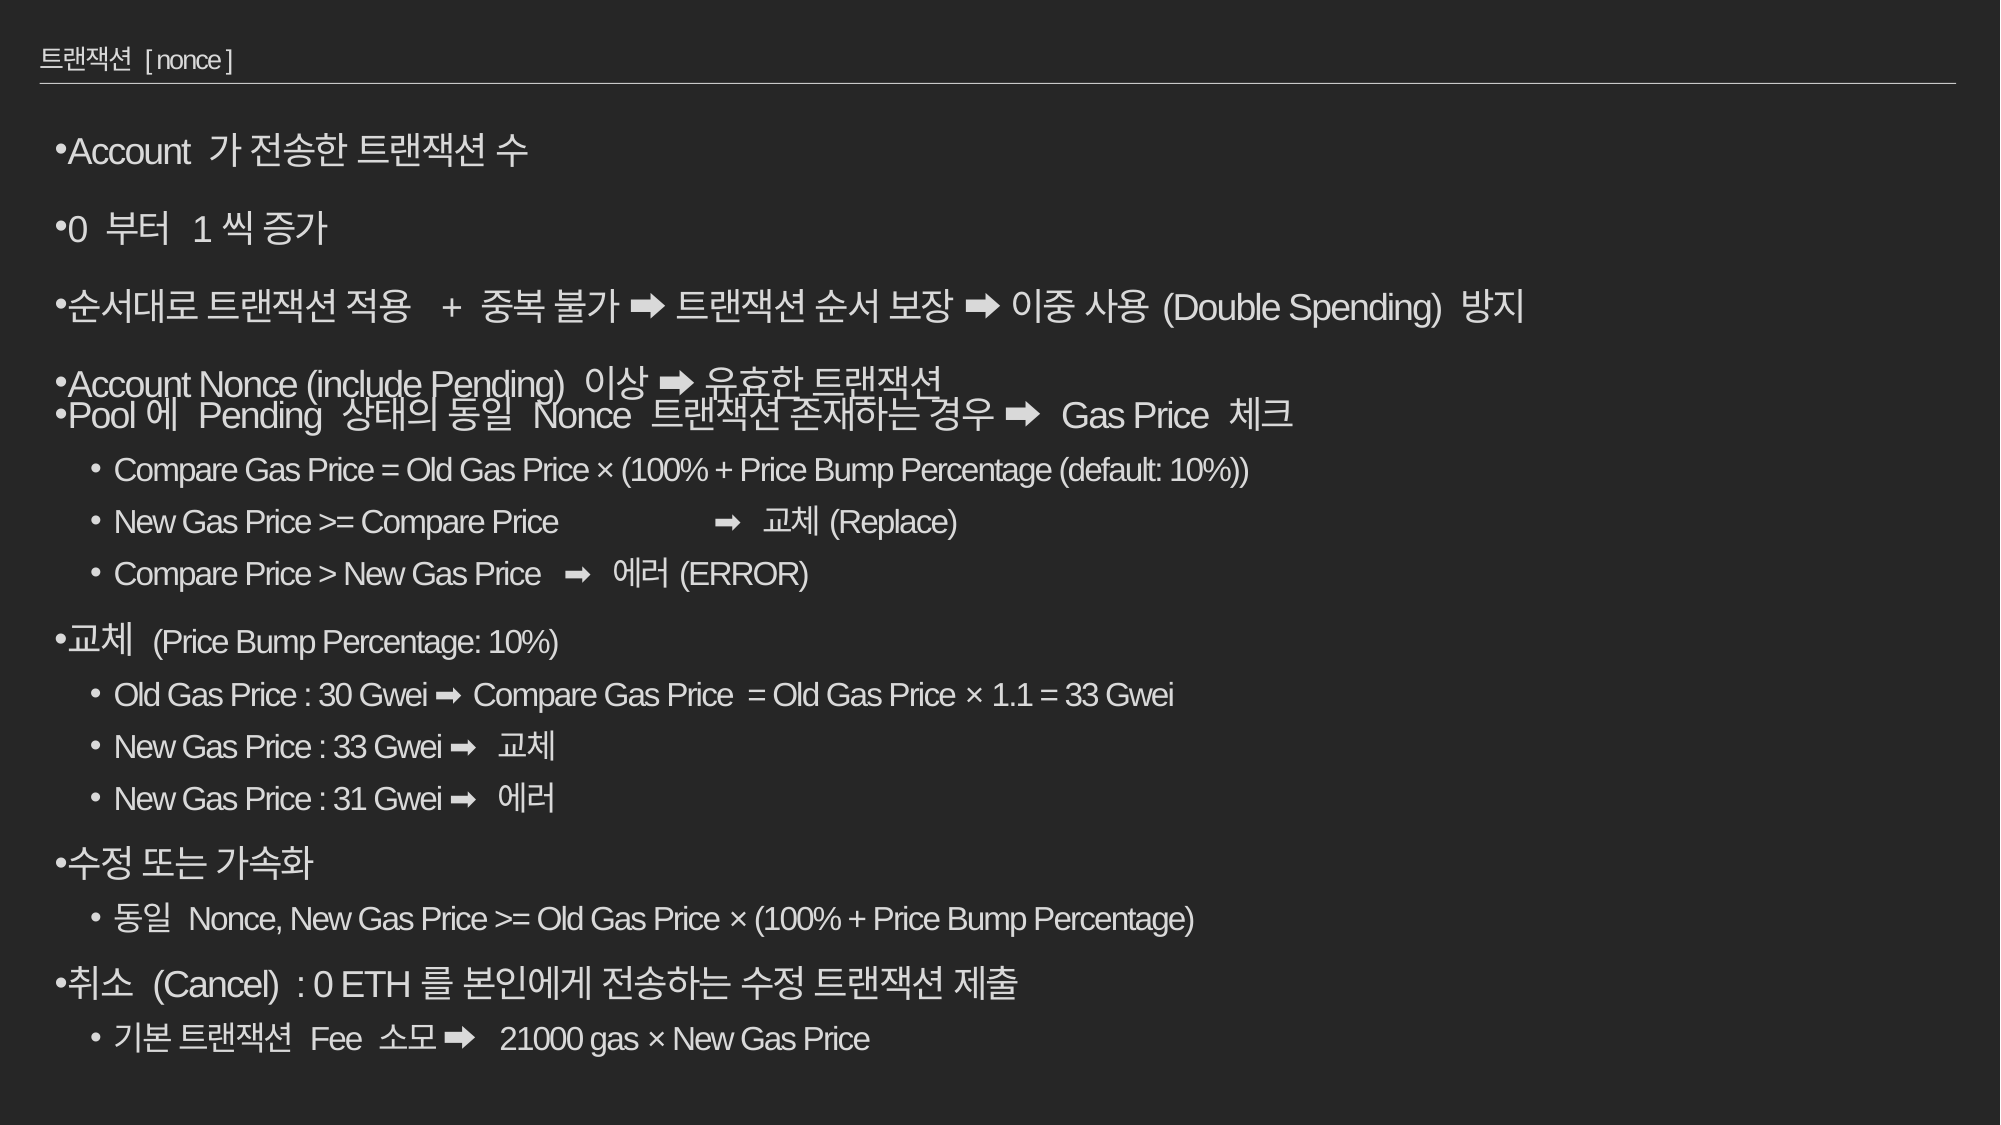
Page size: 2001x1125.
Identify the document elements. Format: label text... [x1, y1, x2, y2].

text_box 교체 (Price Bump Percentage: 10%) Old Gas Price : 30 Gwei ➡ Compare Gas Price = Old Gas Price × 1.1 = 33 Gwei New Gas Price : 33 Gwei ➡ 교체 New Gas Price : 31 Gwei ➡ 에러 [39, 605, 1957, 829]
title 트랜잭션 [ nonce ] [39, 31, 1961, 84]
text_box Pool에 Pending 상태의 동일 Nonce 트랜잭션 존재하는 경우 ➡ Gas Price 체크 Compare Gas Price = Old Gas Price × (100% + Price Bump Percentage (default: 10%)) New Gas Price >= Compare Price ➡ 교체(Replace) Compare Price > New Gas Price ➡ 에러(ERROR) [39, 110, 1957, 605]
text_box 수정 또는 가속화 동일 Nonce, New Gas Price >= Old Gas Price × (100% + Price Bump Percentage) 취소 (Cancel) : 0 ETH를 본인에게 전송하는 수정 트랜잭션 제출 기본 트랜잭션 Fee 소모 ➡ 21000 gas × New Gas Price [39, 829, 1957, 1125]
